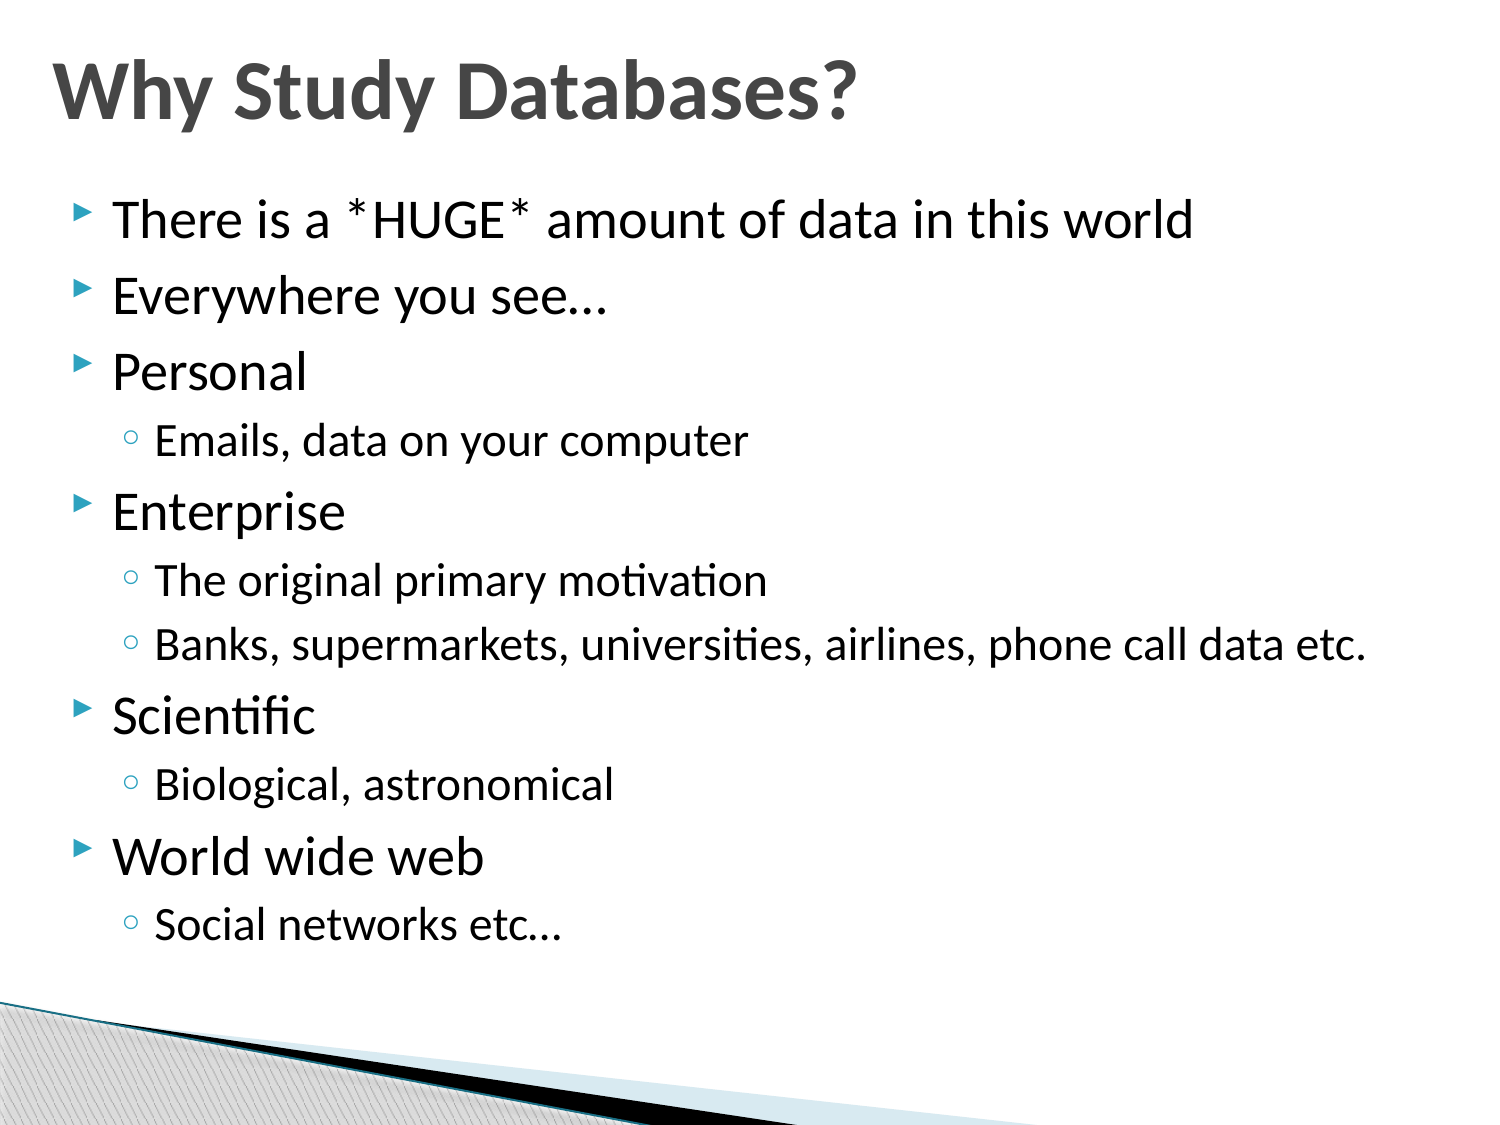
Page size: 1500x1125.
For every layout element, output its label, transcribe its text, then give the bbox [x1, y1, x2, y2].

title Why Study Databases? [37, 24, 1425, 145]
list There is a *HUGE* amount of data in this world Everywhere you see… Personal Emails, data on your computer Enterprise The original primary motivation Banks, supermarkets, universities, airlines, phone call data etc. Scientific Biological, astronomical World wide web Social networks etc… [37, 174, 1426, 1013]
